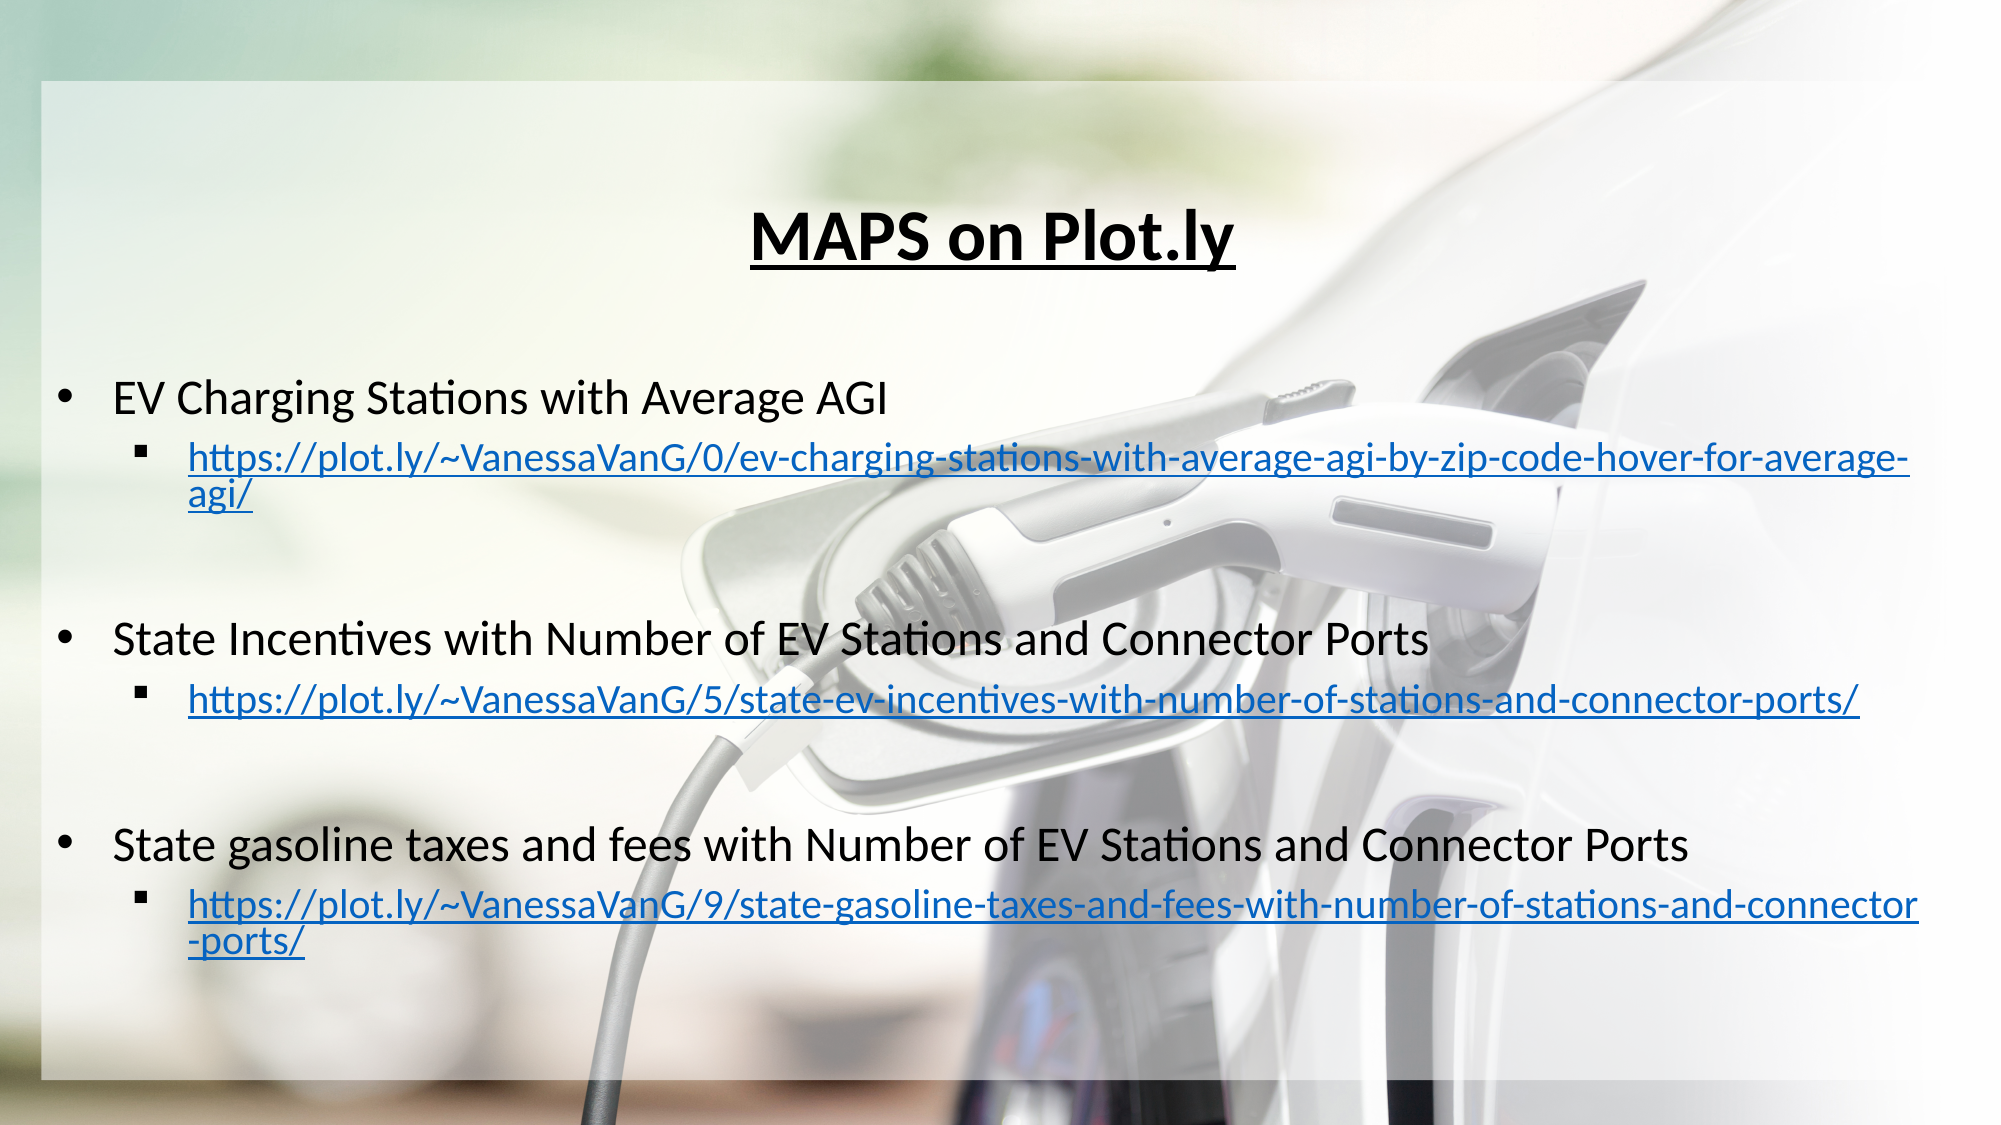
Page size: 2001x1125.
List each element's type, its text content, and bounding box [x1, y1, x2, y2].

picture [0, 0, 2001, 1125]
subtitle MAPS on Plot.ly EV Charging Stations with Average AGI https://plot.ly/~VanessaVanG/0/ev-charging-stations-with-average-agi-by-zip-code-hover-for-average-agi/ State Incentives with Number of EV Stations and Connector Ports https://plot.ly/~VanessaVanG/5/state-ev-incentives-with-number-of-stations-and-connector-ports/ State gasoline taxes and fees with Number of EV Stations and Connector Ports https://plot.ly/~VanessaVanG/9/state-gasoline-taxes-and-fees-with-number-of-stations-and-connector-ports/ [41, 81, 1945, 1081]
